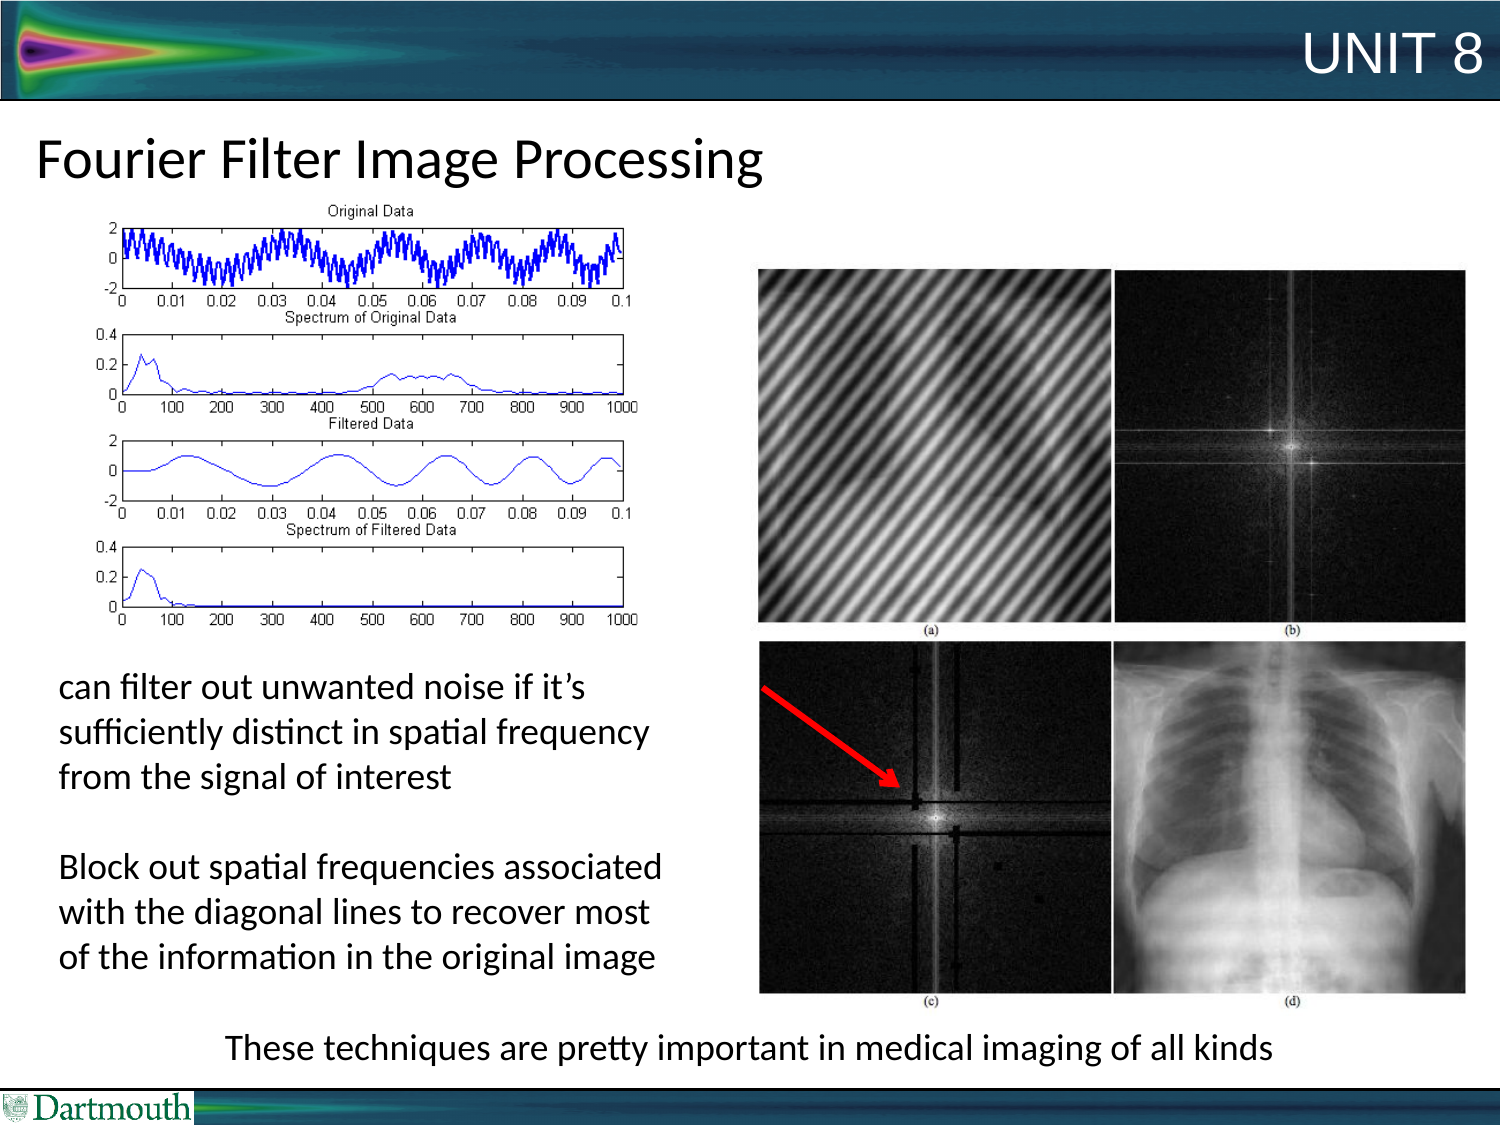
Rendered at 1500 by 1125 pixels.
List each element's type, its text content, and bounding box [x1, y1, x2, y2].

text_box can filter out unwanted noise if it’s sufficiently distinct in spatial frequency from the signal of interest Block out spatial frequencies associated with the diagonal lines to recover most of the information in the original image [43, 654, 694, 984]
text_box These techniques are pretty important in medical imaging of all kinds [210, 1015, 1290, 1076]
title Unit 8 [287, 0, 1500, 100]
picture [0, 1091, 1500, 1125]
picture [749, 262, 1476, 1017]
text_box Fourier Filter Image Processing [22, 112, 779, 198]
picture [2, 1, 287, 99]
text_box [762, 687, 901, 788]
picture [93, 197, 638, 632]
